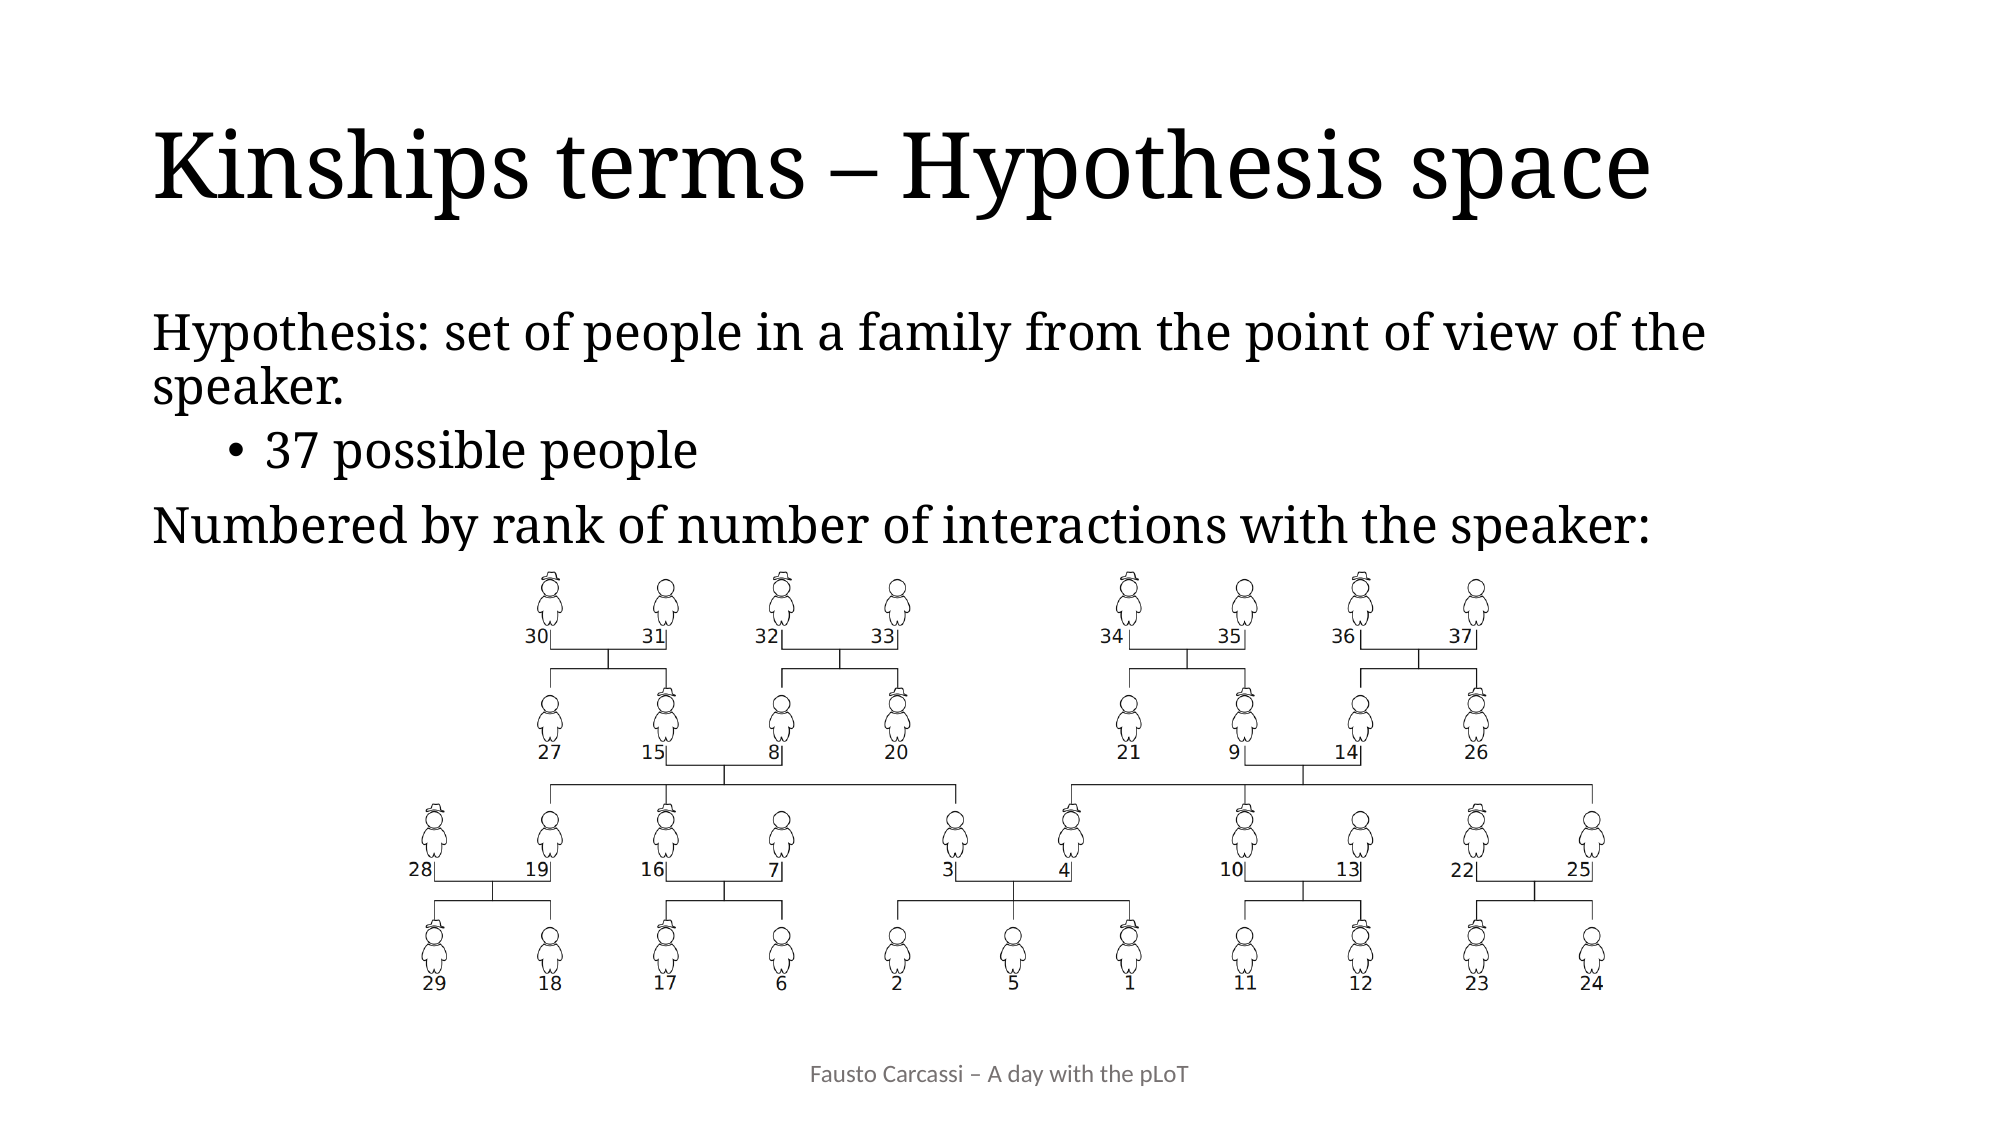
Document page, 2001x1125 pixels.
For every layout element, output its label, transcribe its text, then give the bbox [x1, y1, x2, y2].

list Hypothesis: set of people in a family from the point of view of the speaker. 37 possible people Numbered by rank of number of interactions with the speaker: [137, 299, 1863, 1014]
picture [368, 551, 1632, 1008]
title Kinships terms – Hypothesis space [137, 59, 1863, 278]
footer Fausto Carcassi – A day with the pLoT [662, 1042, 1338, 1103]
